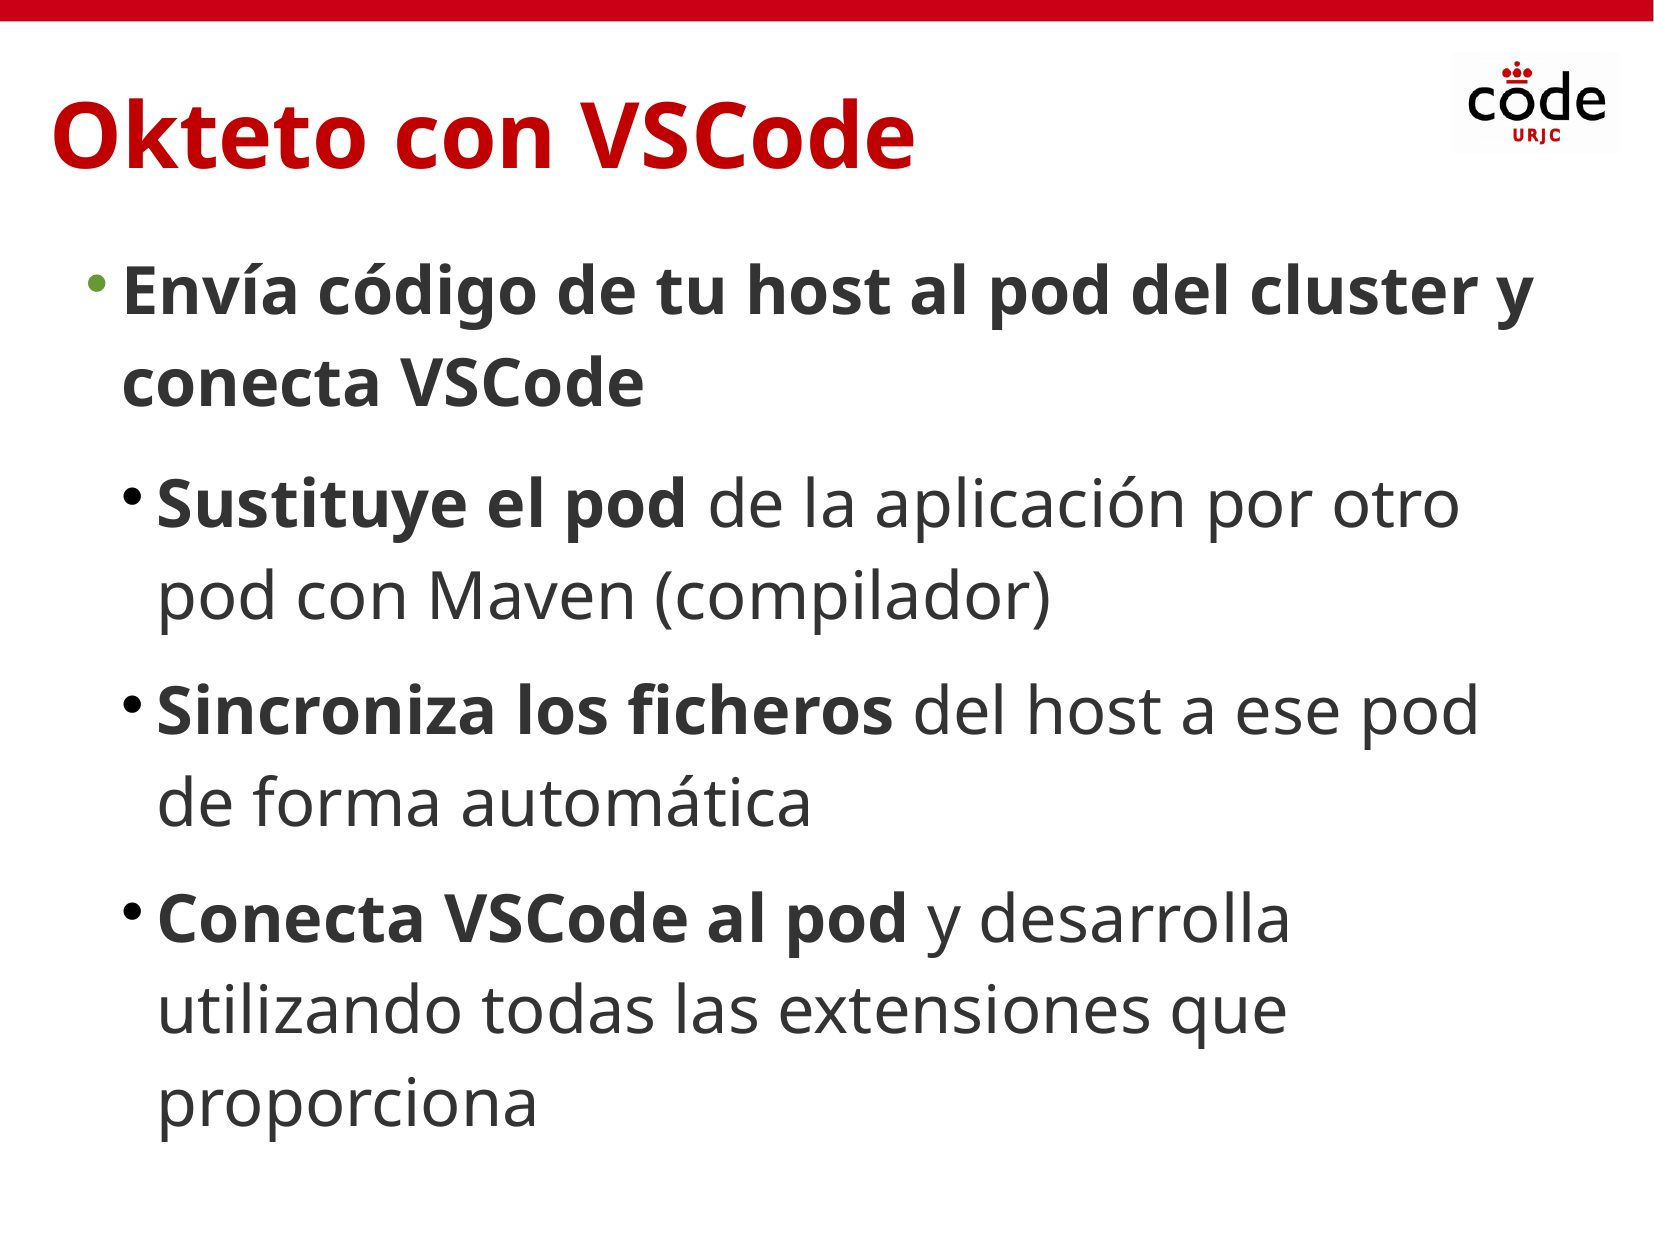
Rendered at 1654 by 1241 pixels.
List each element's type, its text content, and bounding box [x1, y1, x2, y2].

text_box Envía código de tu host al pod del cluster y conecta VSCode Sustituye el pod de la aplicación por otro pod con Maven (compilador) Sincroniza los ficheros del host a ese pod de forma automática Conecta VSCode al pod y desarrolla utilizando todas las extensiones que proporciona [85, 235, 1574, 1012]
picture [1452, 52, 1620, 154]
text_box Okteto con VSCode [34, 62, 1437, 126]
